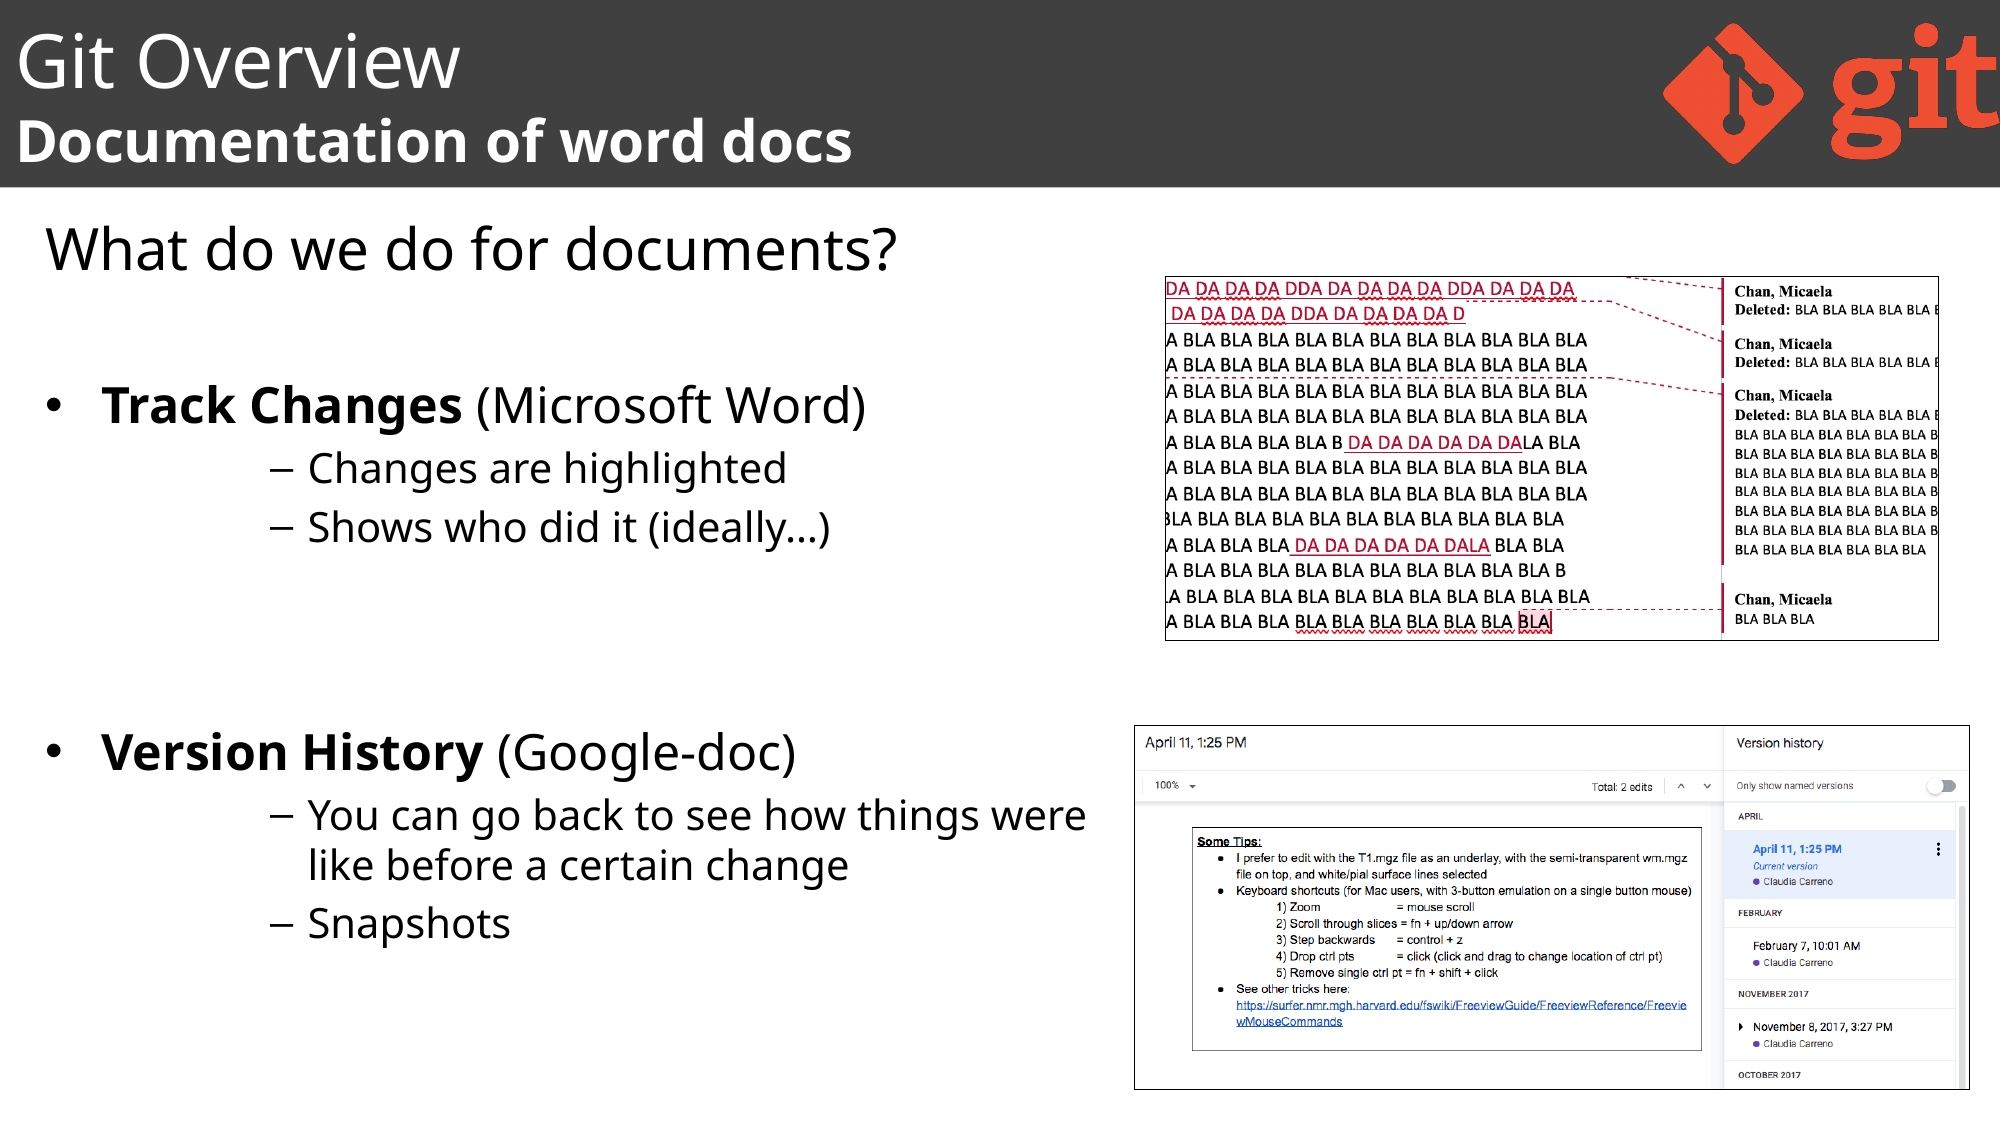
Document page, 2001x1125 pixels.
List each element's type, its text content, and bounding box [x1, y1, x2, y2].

picture [1134, 725, 1971, 1091]
title Git Overview Documentation of word docs [0, 0, 2000, 188]
picture [1663, 23, 2000, 165]
list What do we do for documents? Track Changes (Microsoft Word) Changes are highlighted Shows who did it (ideally…) Version History (Google-doc) You can go back to see how things were like before a certain change Snapshots [30, 204, 1122, 1005]
picture [1165, 276, 1940, 641]
